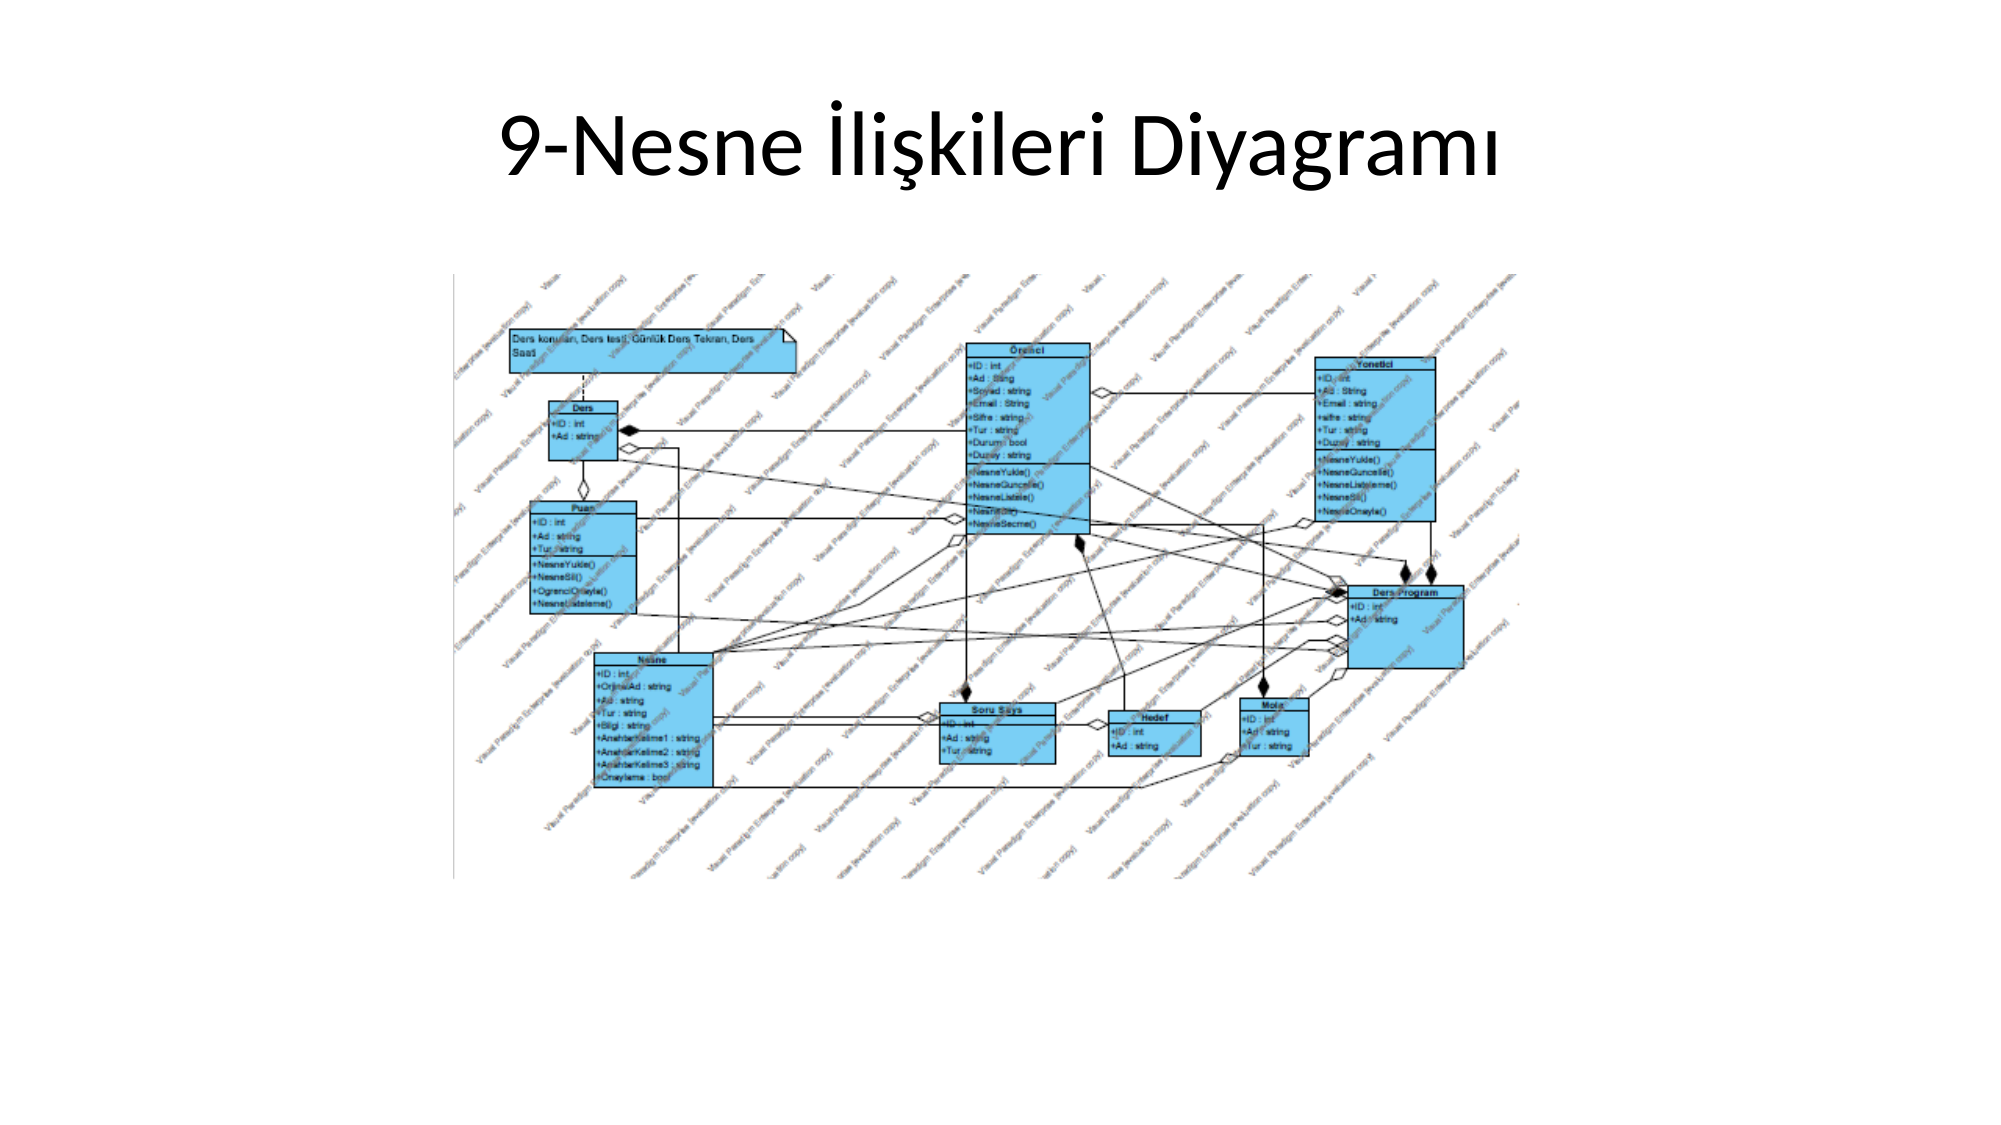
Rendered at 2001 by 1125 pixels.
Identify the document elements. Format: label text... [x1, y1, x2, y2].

picture [452, 274, 1532, 888]
title 9-Nesne İlişkileri Diyagramı [99, 45, 1900, 233]
